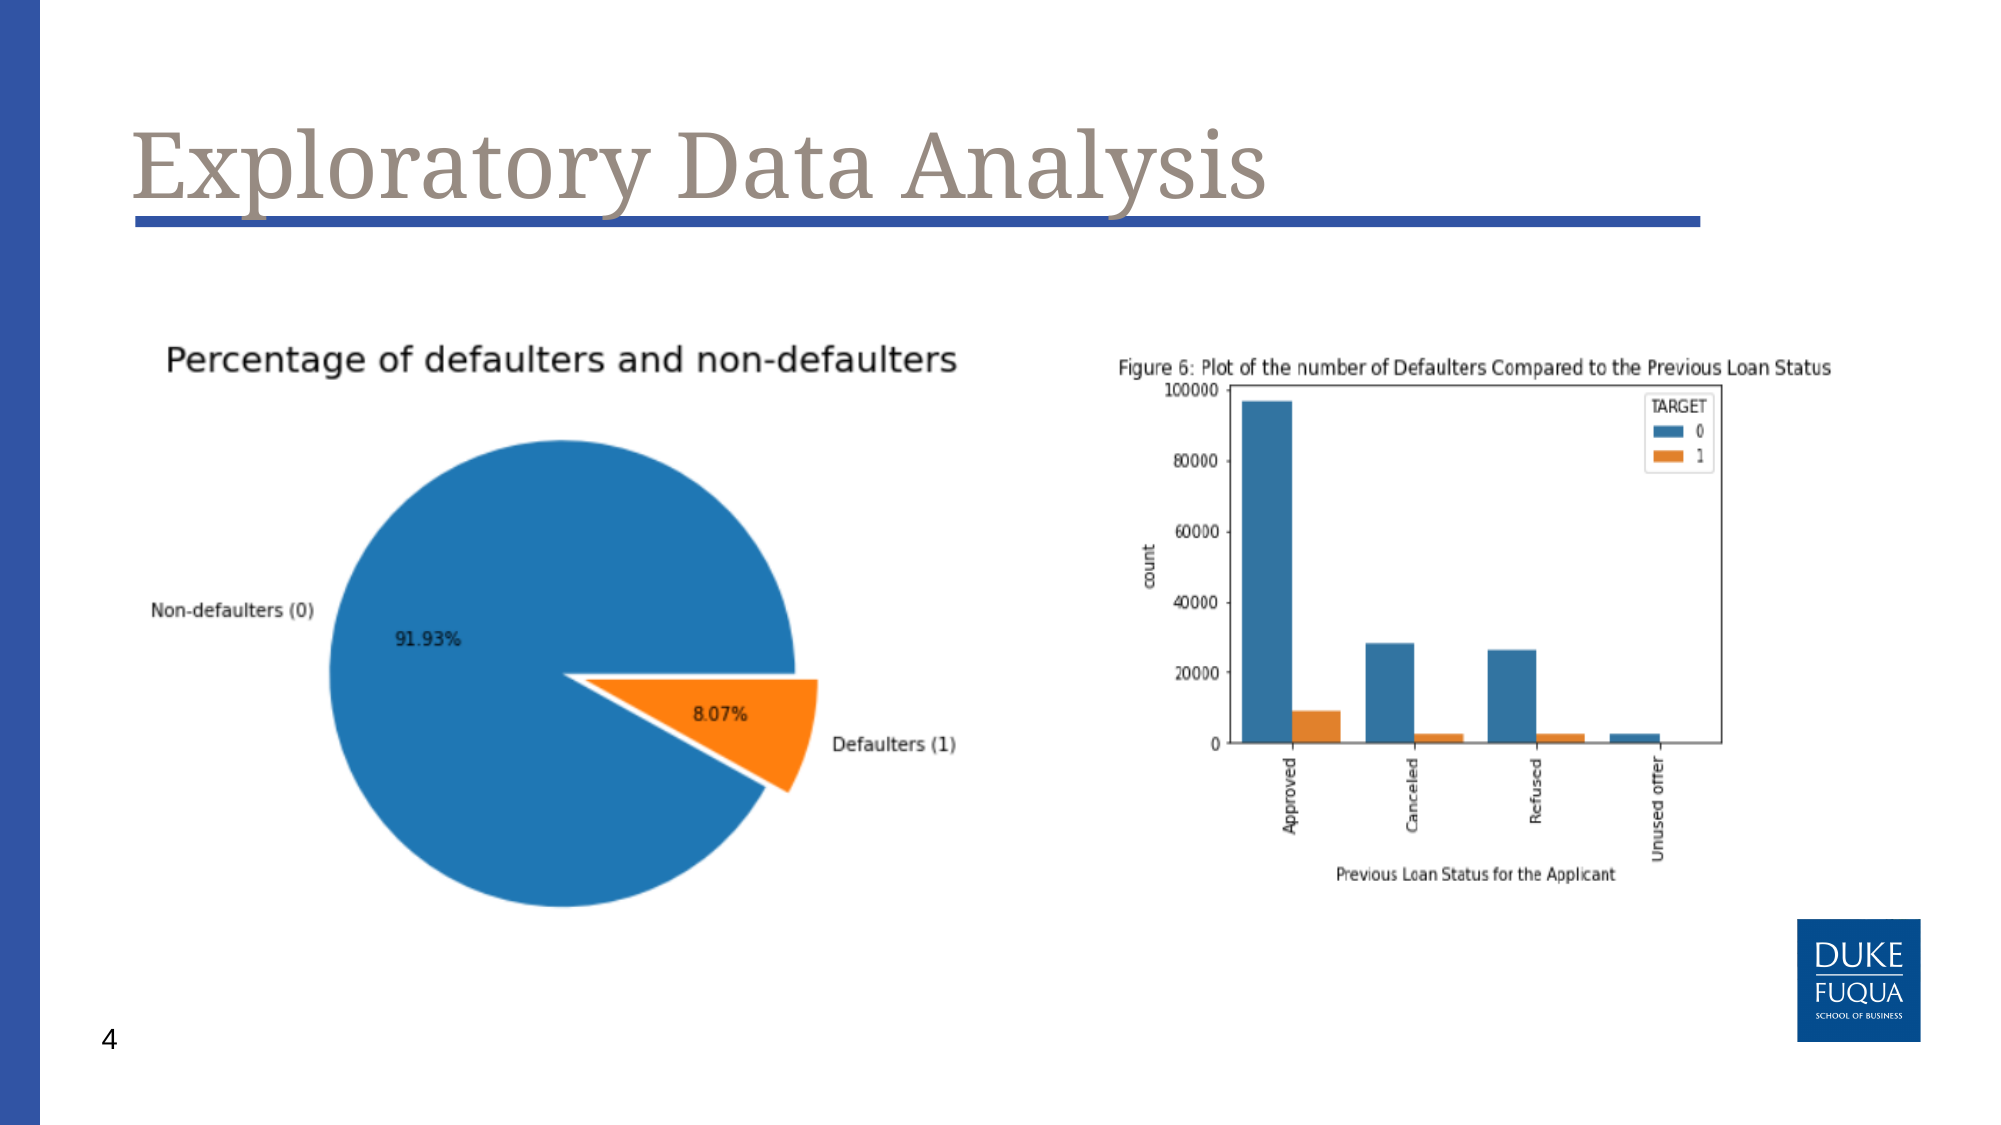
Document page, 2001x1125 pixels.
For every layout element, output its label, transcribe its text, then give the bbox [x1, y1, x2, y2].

picture [1797, 919, 1921, 1042]
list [127, 330, 1001, 967]
title Exploratory Data Analysis [115, 59, 1841, 278]
picture [1103, 330, 1873, 917]
